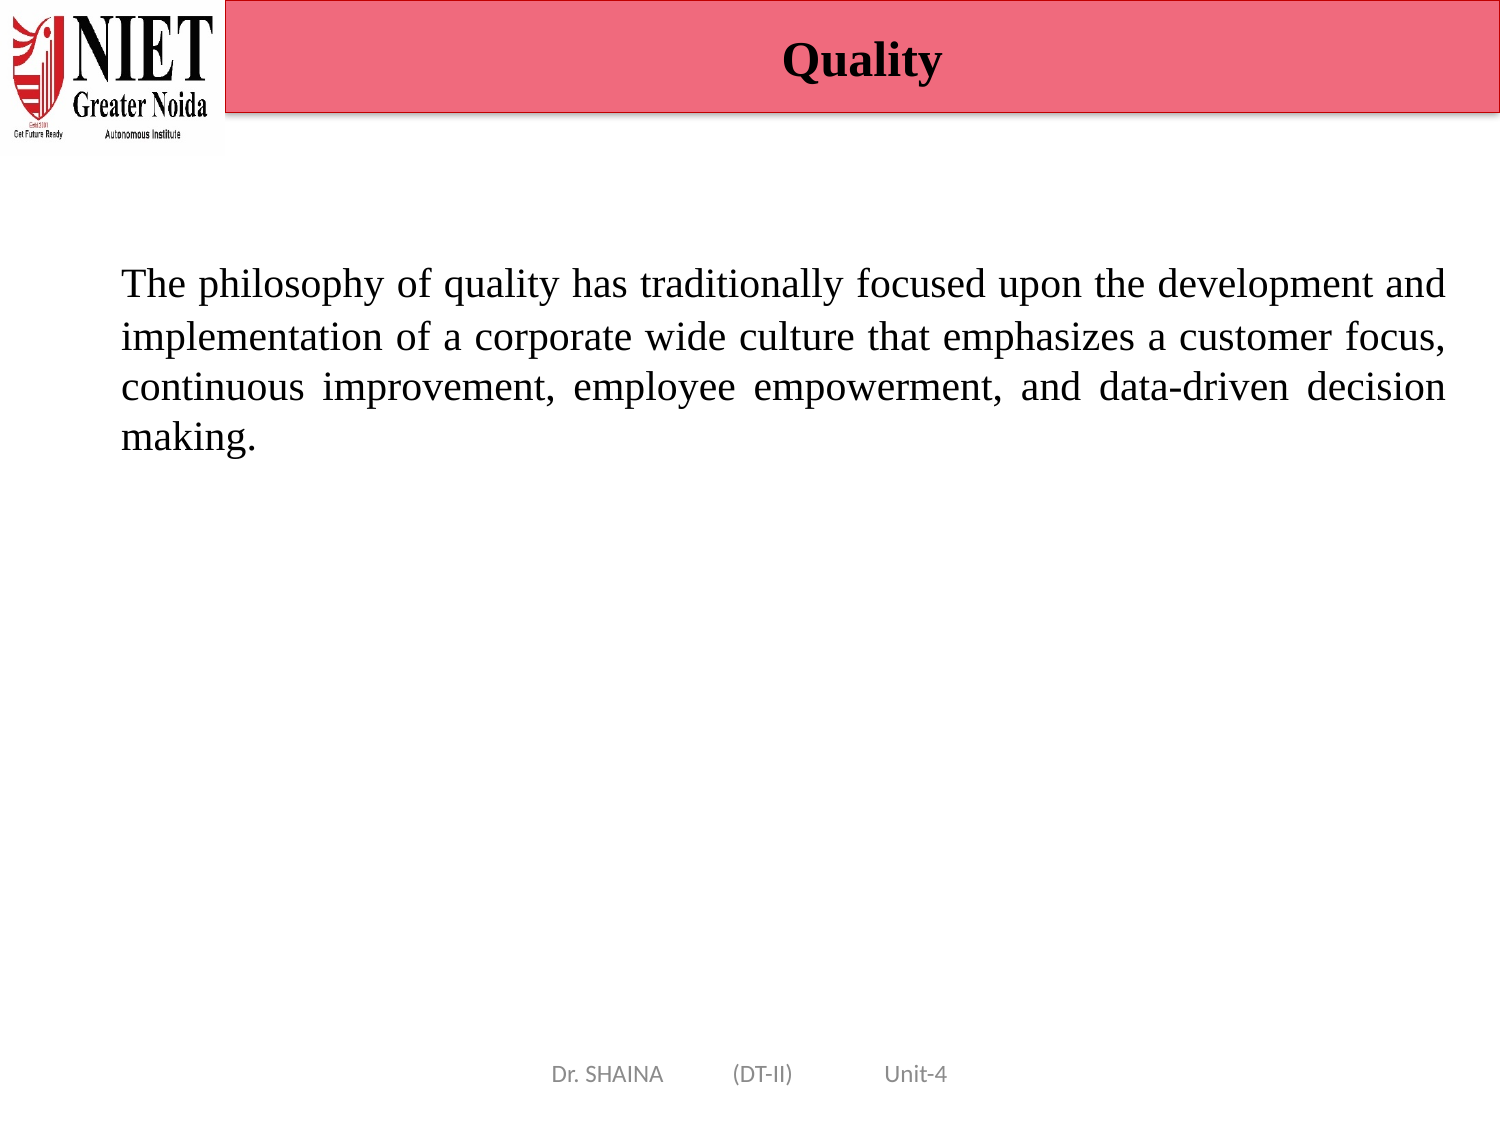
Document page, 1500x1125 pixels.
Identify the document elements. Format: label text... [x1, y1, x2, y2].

footer Dr. SHAINA (DT-II) Unit-4 [512, 1042, 988, 1103]
text_box Quality [226, 0, 1500, 113]
picture [0, 0, 226, 156]
list The philosophy of quality has traditionally focused upon the development and implementation of a corporate wide culture that emphasizes a customer focus, continuous improvement, employee empowerment, and data-driven decision making. [50, 149, 1463, 1038]
